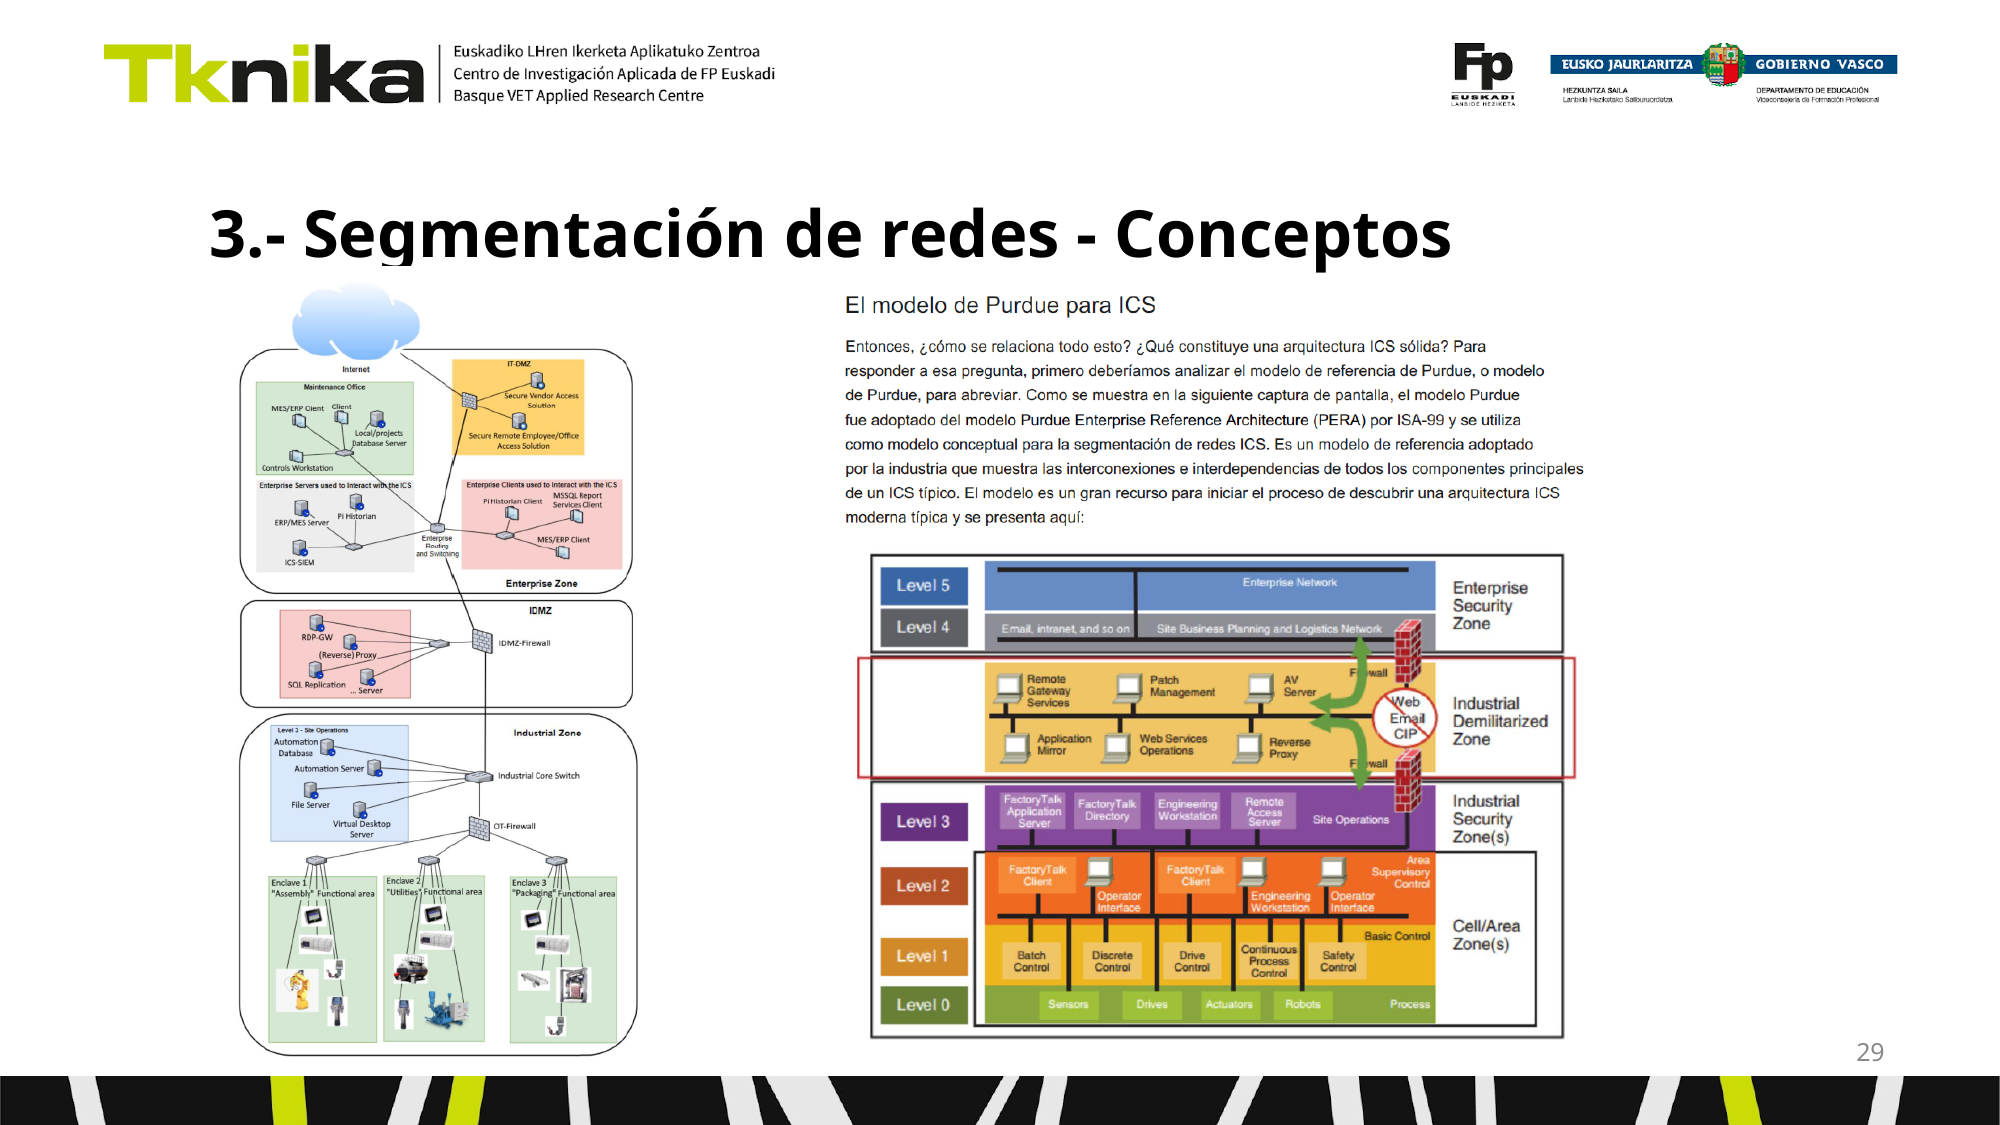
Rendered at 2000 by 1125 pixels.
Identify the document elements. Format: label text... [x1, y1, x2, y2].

picture [218, 266, 673, 1063]
picture [824, 284, 1601, 1046]
slide_number ‹#› [1433, 1023, 1900, 1084]
title 3.- Segmentación de redes - Conceptos [130, 184, 1534, 279]
picture [0, 1076, 2000, 1125]
picture [102, 42, 1898, 106]
